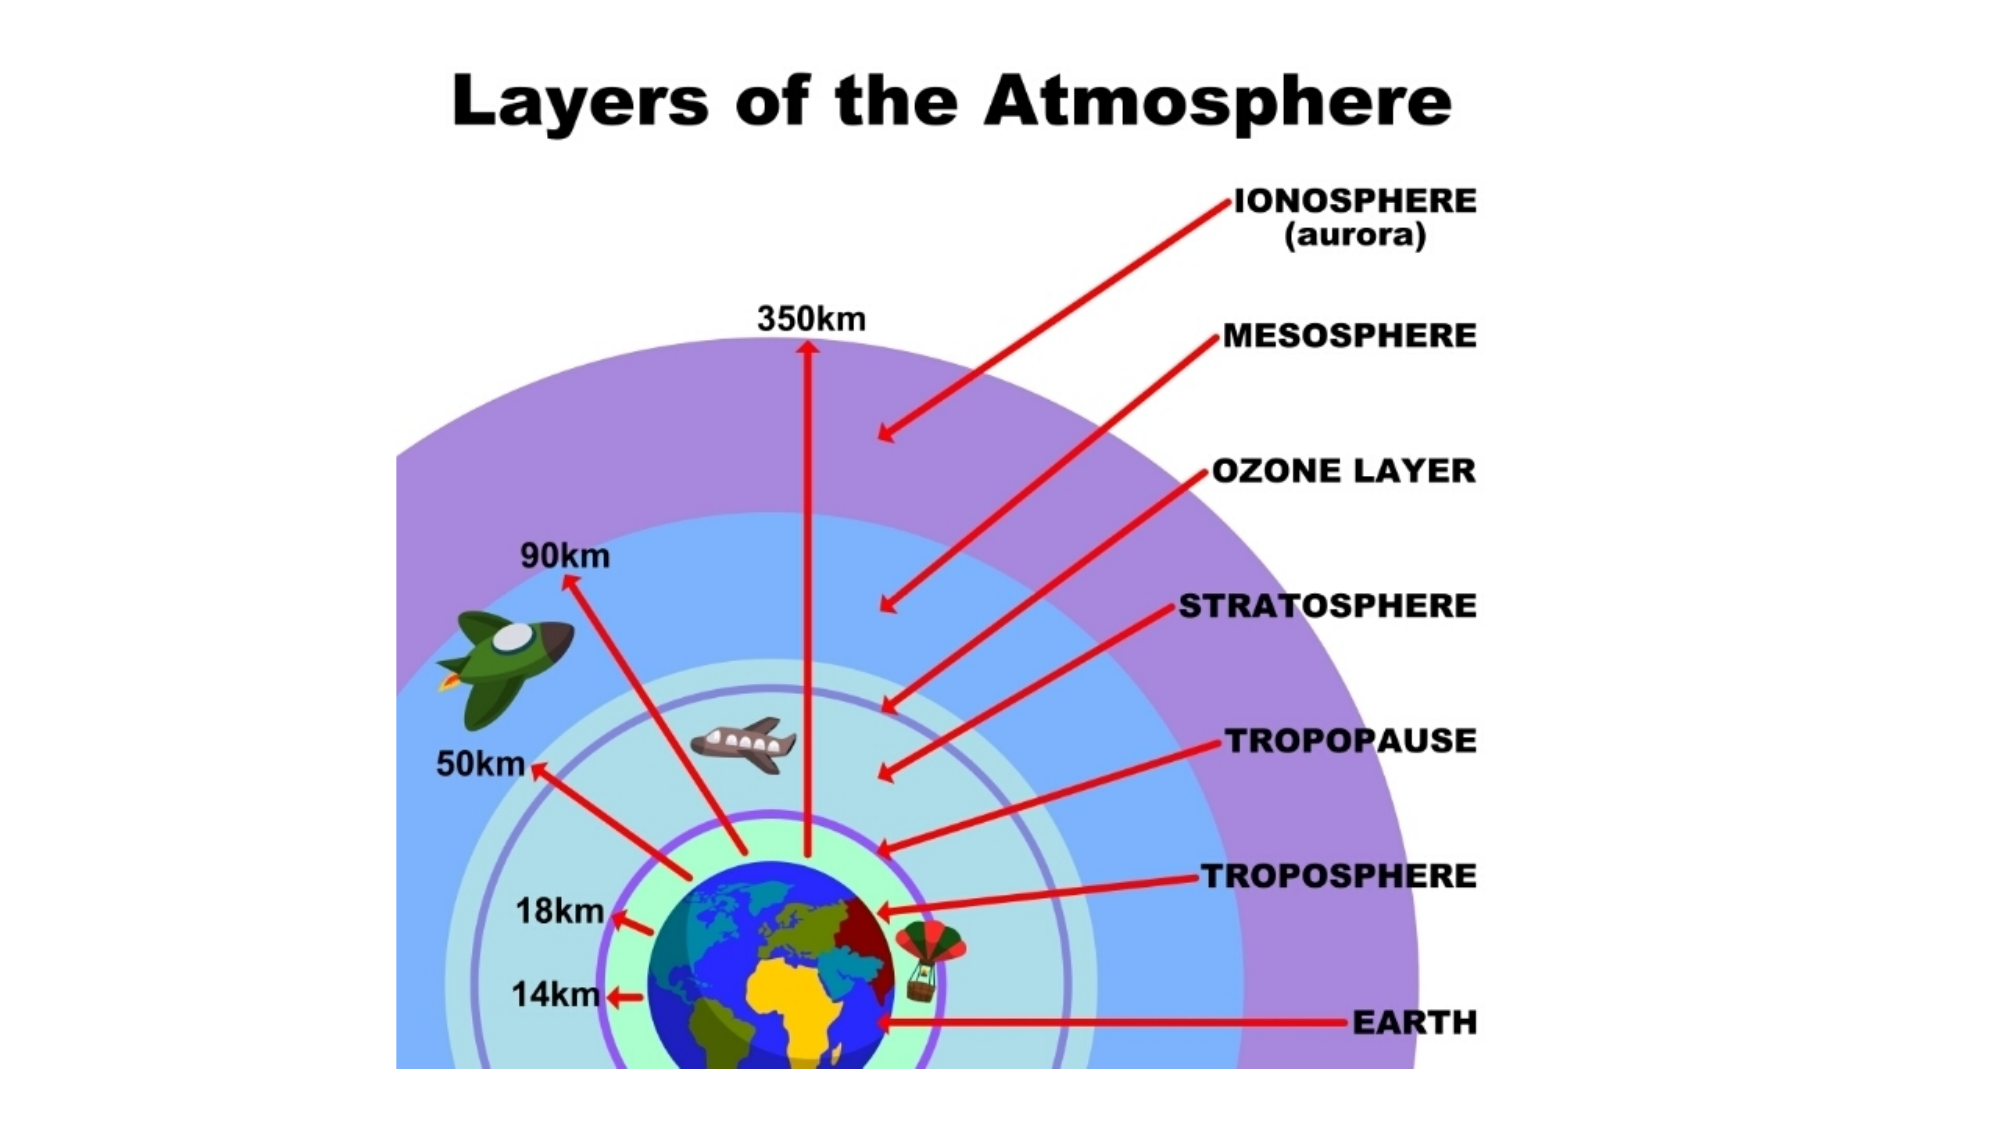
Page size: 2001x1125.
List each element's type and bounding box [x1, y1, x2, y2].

picture [396, 51, 1520, 1069]
